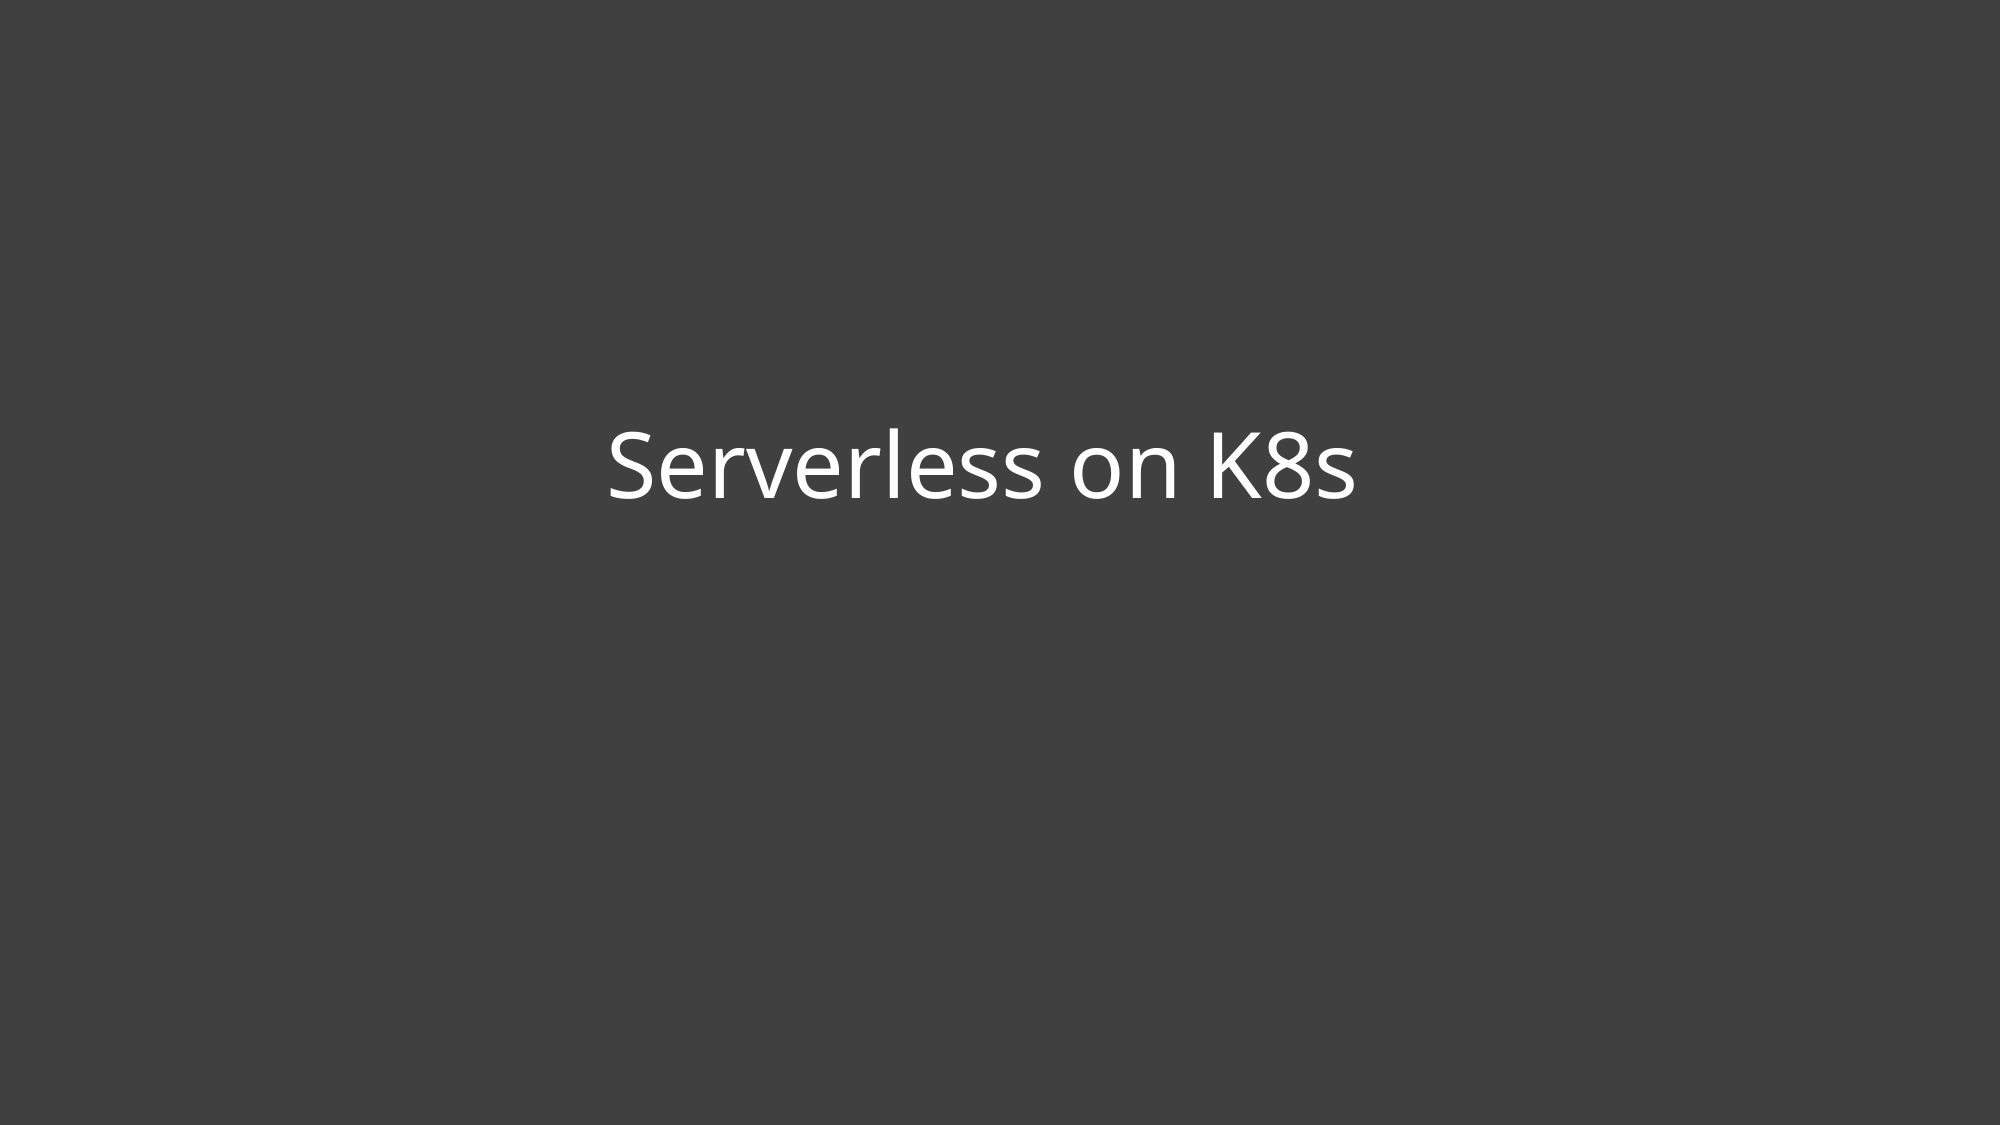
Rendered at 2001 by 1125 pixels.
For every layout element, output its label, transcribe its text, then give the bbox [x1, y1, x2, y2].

title Serverless on K8s [591, 359, 1477, 578]
